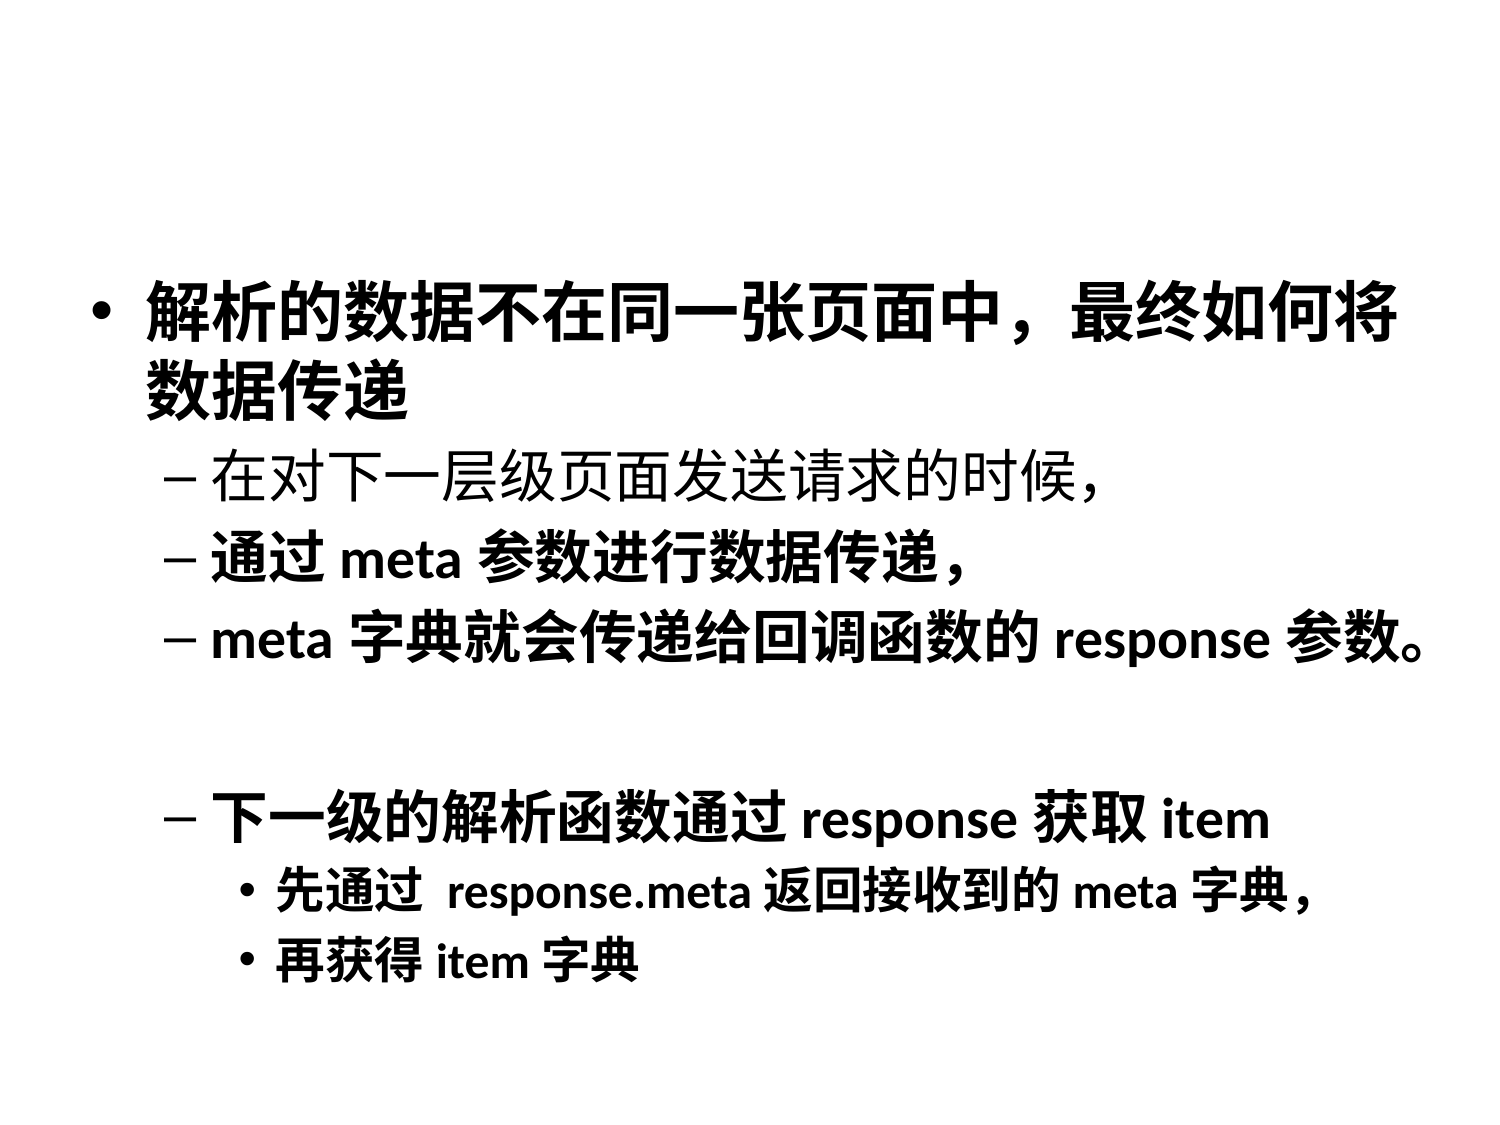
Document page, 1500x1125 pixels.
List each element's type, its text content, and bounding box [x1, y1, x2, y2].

list 解析的数据不在同一张页面中，最终如何将数据传递 在对下一层级页面发送请求的时候， 通过meta参数进行数据传递， meta字典就会传递给回调函数的response参数。 下一级的解析函数通过response获取item 先通过 response.meta返回接收到的meta字典， 再获得item字典 [75, 262, 1425, 1005]
